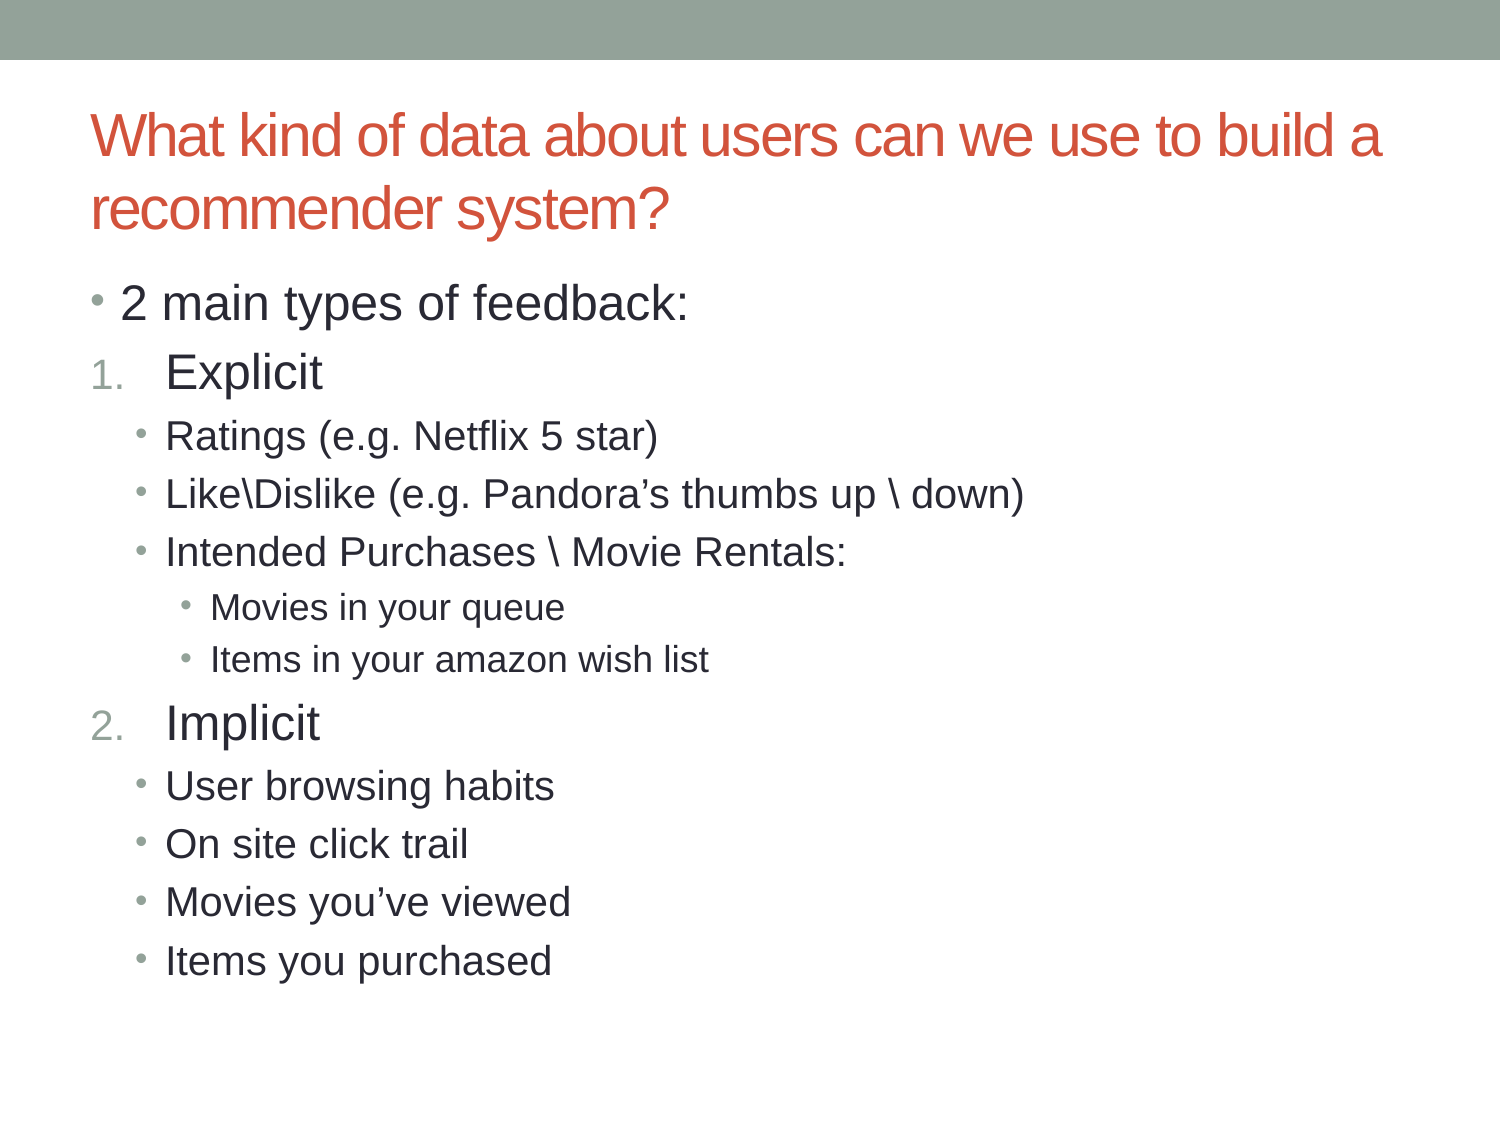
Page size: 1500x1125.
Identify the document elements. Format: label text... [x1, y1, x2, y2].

list 2 main types of feedback: Explicit Ratings (e.g. Netflix 5 star) Like\Dislike (e.g. Pandora’s thumbs up \ down) Intended Purchases \ Movie Rentals: Movies in your queue Items in your amazon wish list Implicit User browsing habits On site click trail Movies you’ve viewed Items you purchased [75, 262, 1425, 1063]
title What kind of data about users can we use to build a recommender system? [75, 87, 1425, 250]
